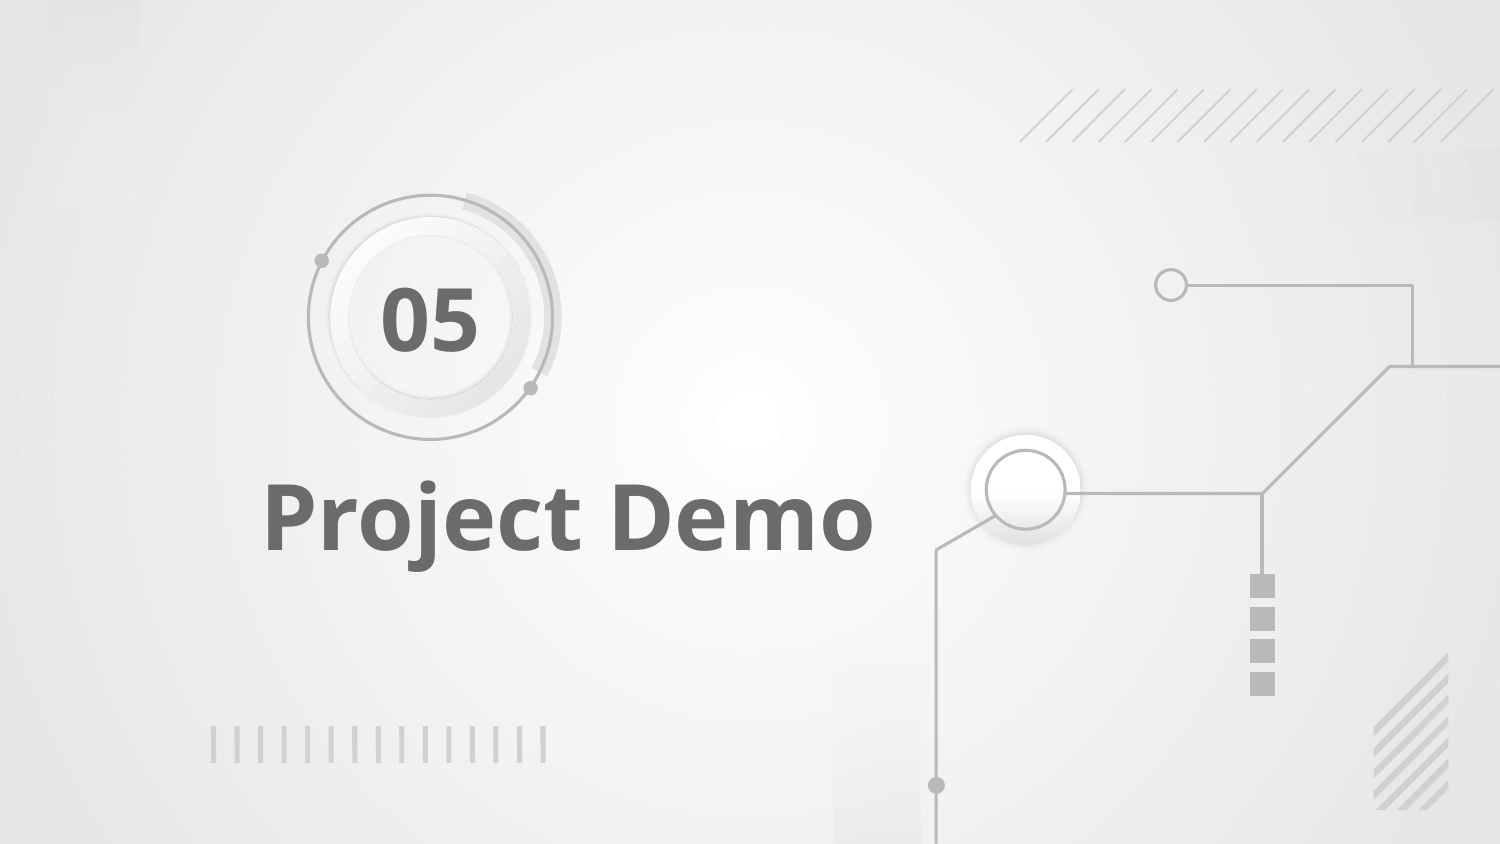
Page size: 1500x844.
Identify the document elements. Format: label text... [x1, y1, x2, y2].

title Project Demo [116, 445, 922, 584]
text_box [927, 269, 1500, 844]
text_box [1018, 88, 1495, 143]
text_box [274, 158, 591, 475]
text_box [210, 725, 546, 764]
